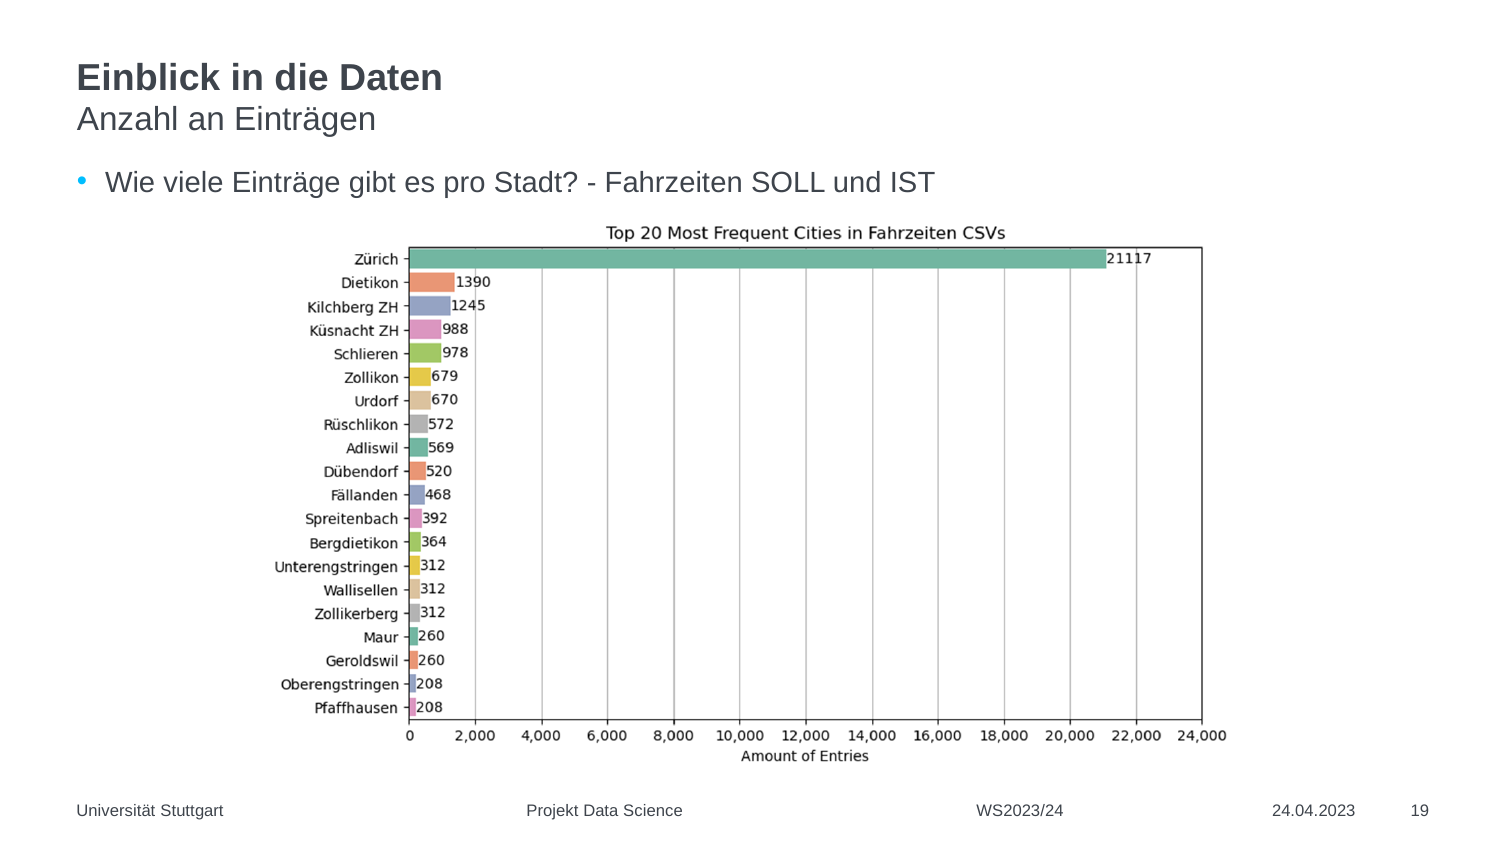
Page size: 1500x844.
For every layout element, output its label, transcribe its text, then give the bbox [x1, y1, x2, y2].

list Wie viele Einträge gibt es pro Stadt? - Fahrzeiten SOLL und IST [76, 156, 1430, 773]
title Einblick in die Daten [76, 58, 1430, 89]
slide_number 19 [1392, 799, 1430, 821]
list Anzahl an Einträgen [76, 89, 1430, 131]
picture [264, 216, 1236, 773]
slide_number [1272, 799, 1360, 821]
footer Universität Stuttgart Projekt Data Science WS2023/24 [76, 799, 1072, 821]
